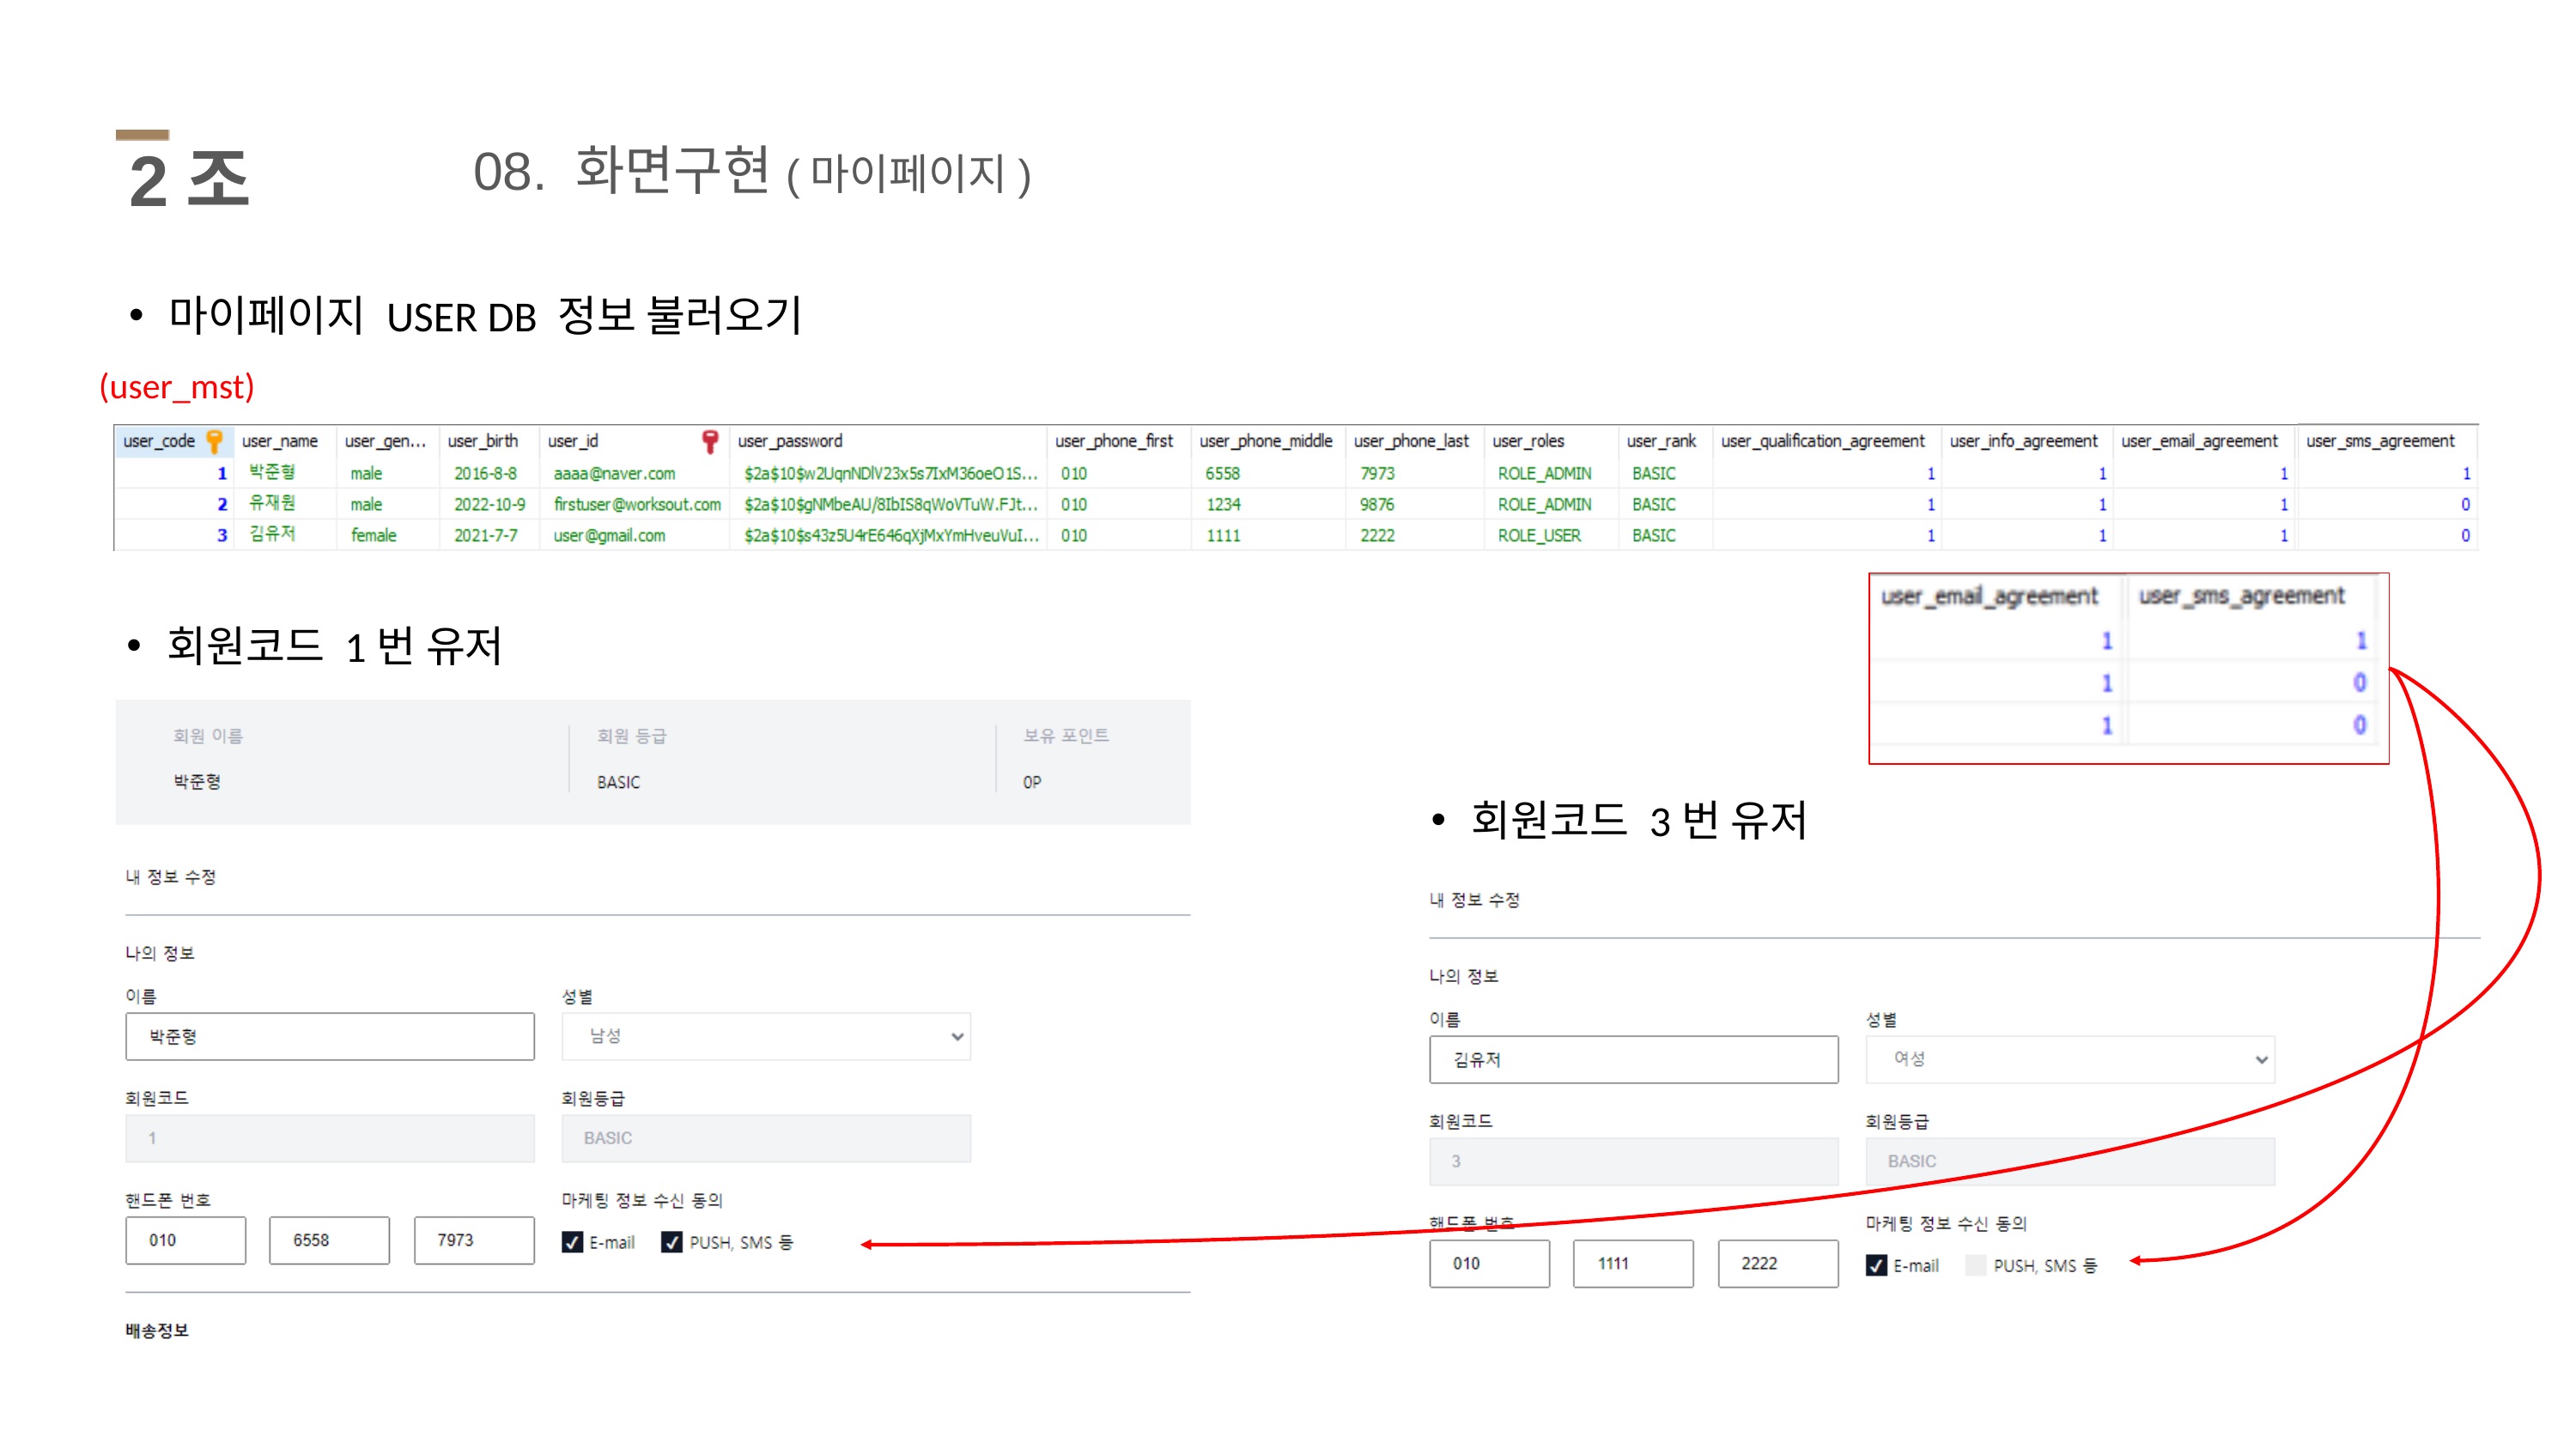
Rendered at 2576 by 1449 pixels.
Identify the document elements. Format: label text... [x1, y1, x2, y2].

text_box 마이페이지 USER DB 정보 불러오기 [115, 282, 860, 347]
picture [1869, 573, 2390, 668]
picture [115, 699, 860, 828]
text_box 08. 화면구현 [460, 130, 1361, 208]
text_box 2조 [116, 128, 576, 227]
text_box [113, 422, 2480, 551]
text_box (user_mst) [85, 356, 305, 413]
picture [114, 852, 1191, 1357]
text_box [860, 668, 2389, 1246]
picture [1418, 880, 2482, 1304]
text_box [2129, 1253, 2390, 1261]
text_box (마이페이지) [772, 141, 1288, 205]
picture [116, 130, 170, 141]
text_box 회원코드 1번 유저 [113, 612, 859, 677]
